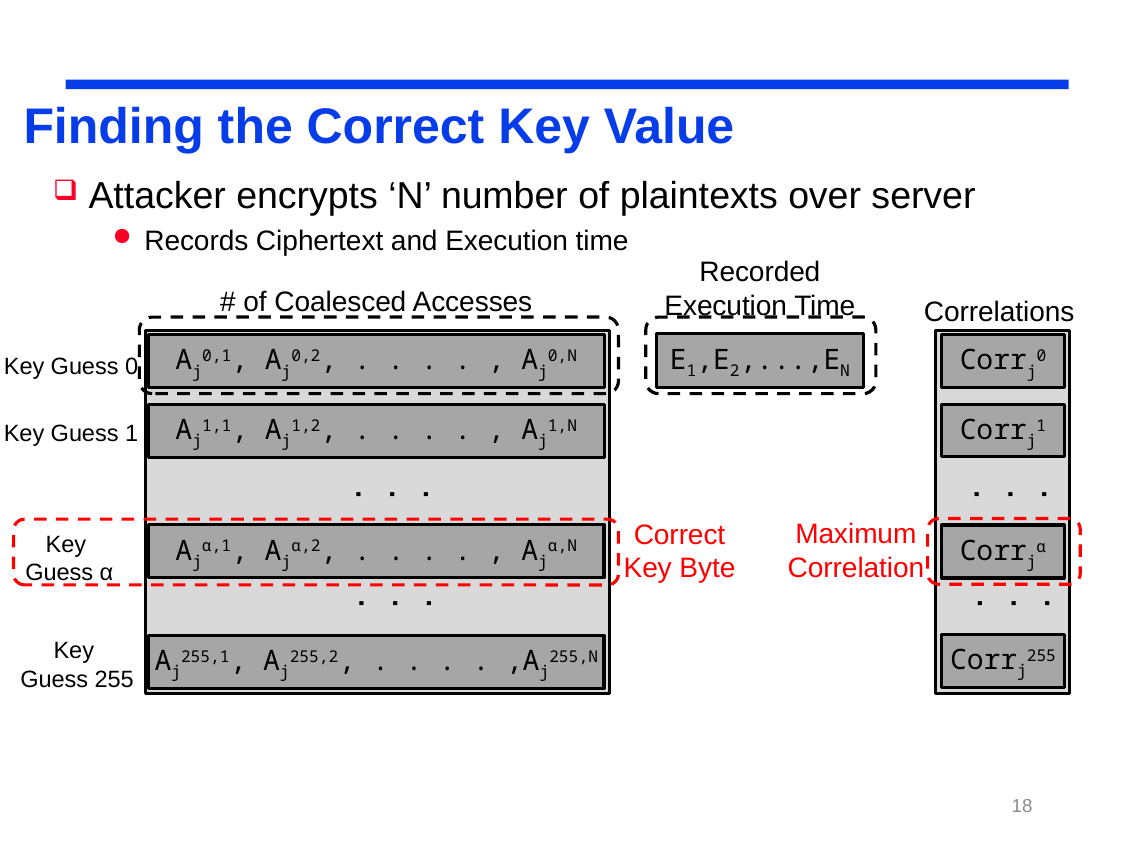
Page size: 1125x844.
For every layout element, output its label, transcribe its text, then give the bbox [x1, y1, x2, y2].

text_box Correlations [909, 286, 1090, 335]
list Attacker encrypts ‘N’ number of plaintexts over server Records Ciphertext and Execution time [42, 171, 1083, 317]
text_box Key Guess 1 [0, 410, 146, 454]
text_box Key Guess 255 [5, 628, 149, 700]
text_box Correct Key Byte [608, 508, 751, 591]
text_box [934, 335, 1071, 518]
text_box Ajα,1, Ajα,2, . . . . , Ajα,N [146, 522, 606, 580]
slide_number 18 [794, 782, 1048, 827]
text_box [934, 585, 1071, 696]
text_box Aj1,1, Aj1,2, . . . . , Aj1,N [146, 402, 606, 459]
text_box Maximum Correlation [772, 507, 940, 591]
text_box . . . [325, 466, 442, 514]
text_box Corrj255 [940, 632, 1066, 689]
text_box [940, 516, 1083, 587]
title Finding the Correct Key Value [12, 97, 1113, 204]
text_box [137, 314, 621, 396]
text_box . . . [328, 575, 444, 623]
text_box [643, 317, 879, 396]
text_box Corrj0 [940, 335, 1066, 390]
text_box Corrj1 [940, 402, 1066, 459]
text_box Key Guess α [10, 521, 128, 593]
text_box . . . [943, 466, 1060, 514]
text_box # of Coalesced Accesses [205, 276, 548, 325]
text_box Aj255,1, Aj255,2, . . . . ,Aj255,N [146, 633, 606, 690]
text_box Recorded Execution Time [649, 246, 871, 329]
text_box . . . [946, 576, 1063, 623]
text_box [143, 585, 611, 696]
text_box [11, 517, 608, 588]
text_box Key Guess 0 [0, 343, 139, 387]
text_box [143, 394, 611, 519]
